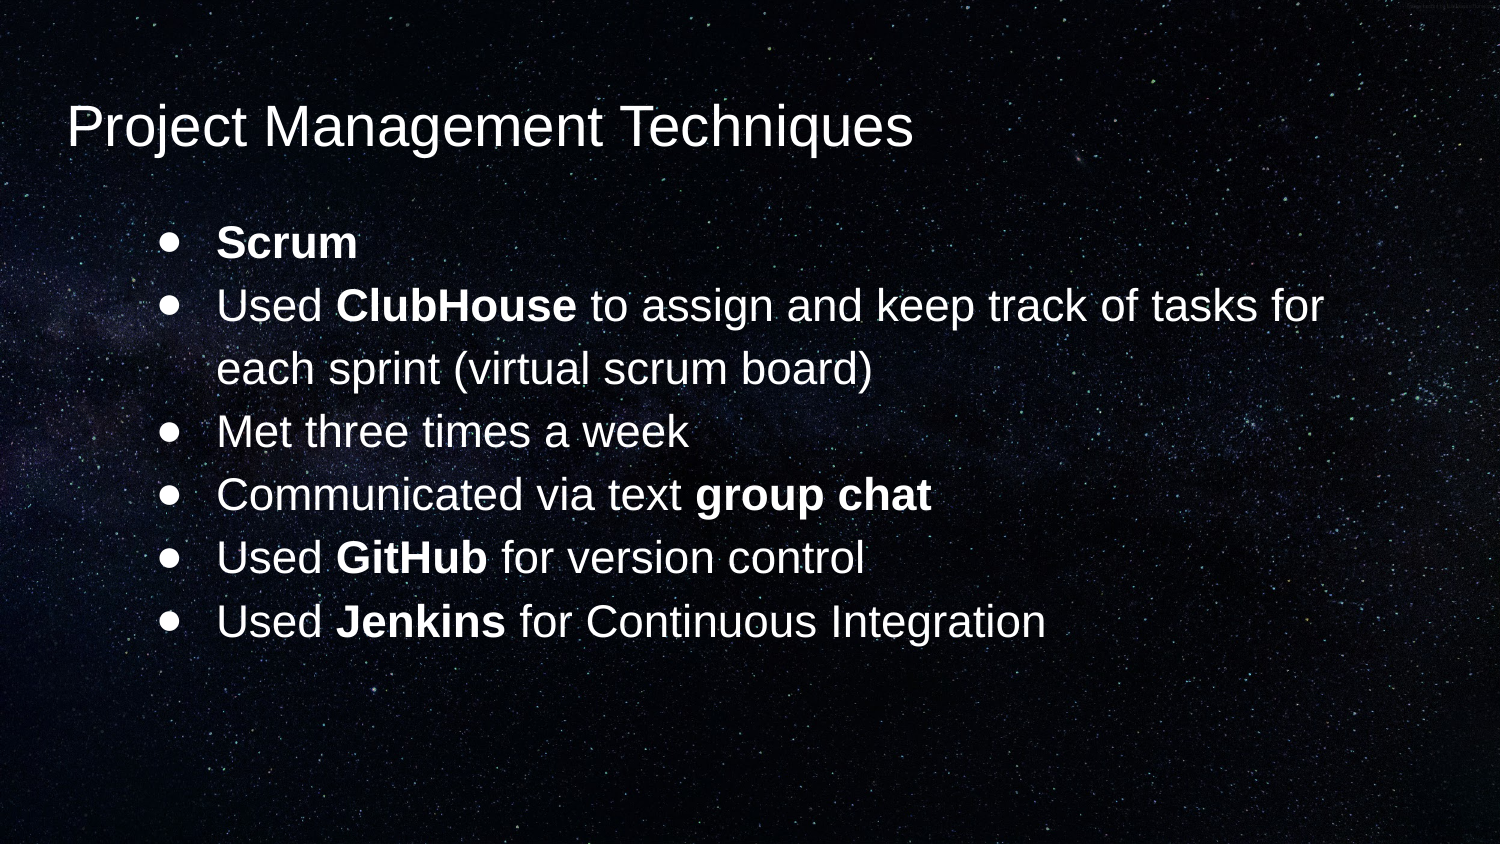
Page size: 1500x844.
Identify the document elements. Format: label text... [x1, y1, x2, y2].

title Project Management Techniques [51, 72, 1449, 167]
picture [0, 0, 1500, 844]
list Scrum Used ClubHouse to assign and keep track of tasks for each sprint (virtual scrum board) Met three times a week Communicated via text group chat Used GitHub for version control Used Jenkins for Continuous Integration [51, 189, 1449, 750]
